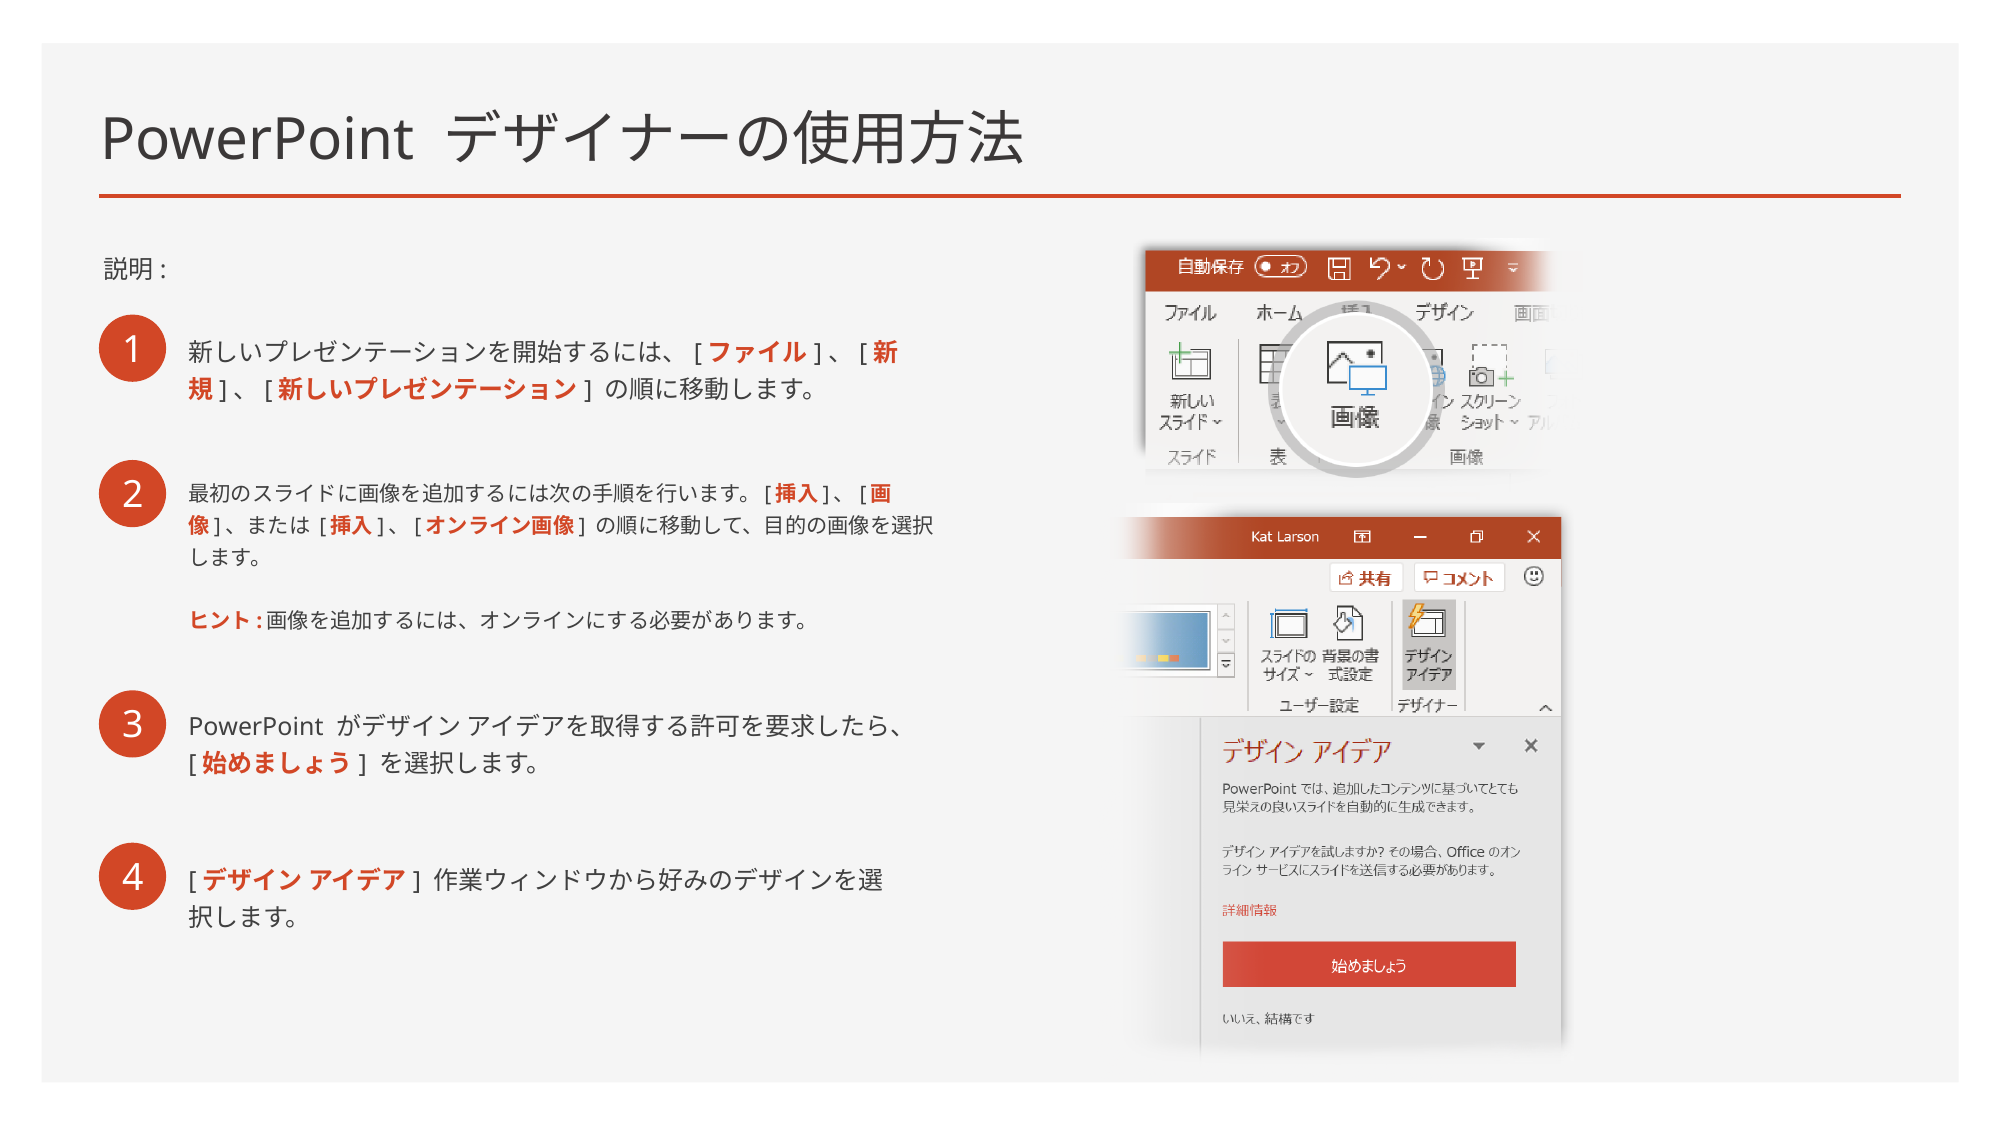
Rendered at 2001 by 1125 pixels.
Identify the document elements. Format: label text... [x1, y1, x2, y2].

text_box PowerPoint がデザイン アイデアを取得する許可を要求したら、[始めましょう] を選択します。 [173, 694, 913, 820]
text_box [87, 842, 179, 910]
text_box 新しいプレゼンテーションを開始するには、[ファイル]、[新規]、[新しいプレゼンテーション] の順に移動します。 [173, 321, 926, 419]
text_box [87, 459, 179, 528]
text_box [デザイン アイデア] 作業ウィンドウから好みのデザインを選択します。 [173, 849, 913, 942]
picture [1133, 238, 1583, 500]
title PowerPoint デザイナーの使用方法 [85, 73, 1214, 179]
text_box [87, 314, 179, 382]
text_box 最初のスライドに画像を追加するには次の手順を行います。[挿入]、[画像]、または [挿入]、[オンライン画像] の順に移動して、目的の画像を選択します。 ヒント:画像を追加するには、オンラインにする必要があります。 [173, 466, 958, 642]
picture [1097, 503, 1574, 1079]
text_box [87, 690, 179, 758]
text_box 説明: [88, 238, 928, 317]
